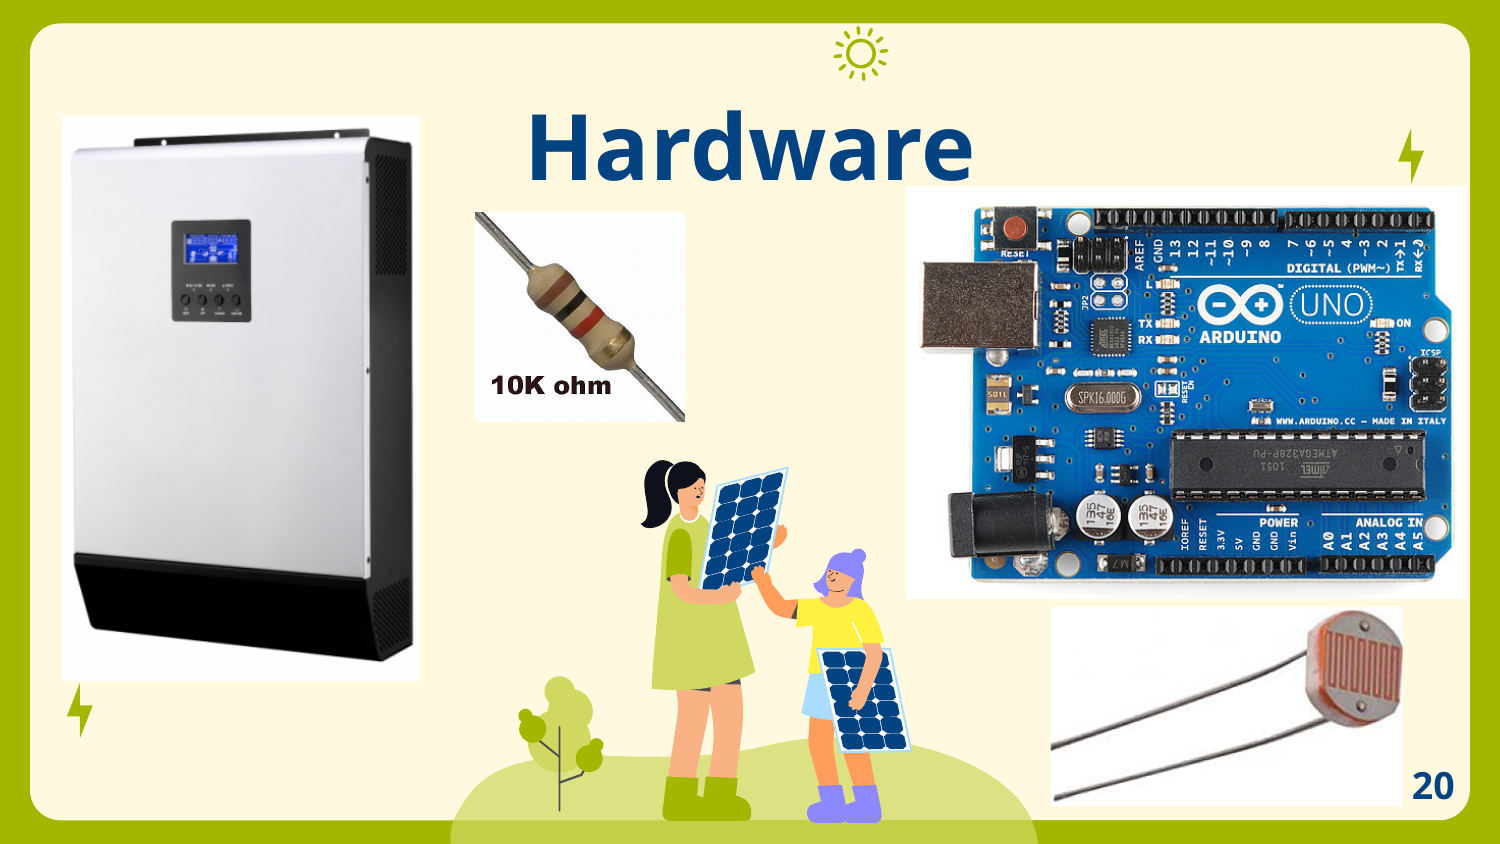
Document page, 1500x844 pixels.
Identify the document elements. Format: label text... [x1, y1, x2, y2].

slide_number 20 [1055, 745, 1470, 821]
picture [60, 116, 420, 681]
picture [905, 186, 1468, 599]
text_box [414, 459, 1051, 844]
picture [475, 212, 685, 423]
picture [1050, 606, 1403, 806]
title Hardware [118, 73, 1383, 168]
